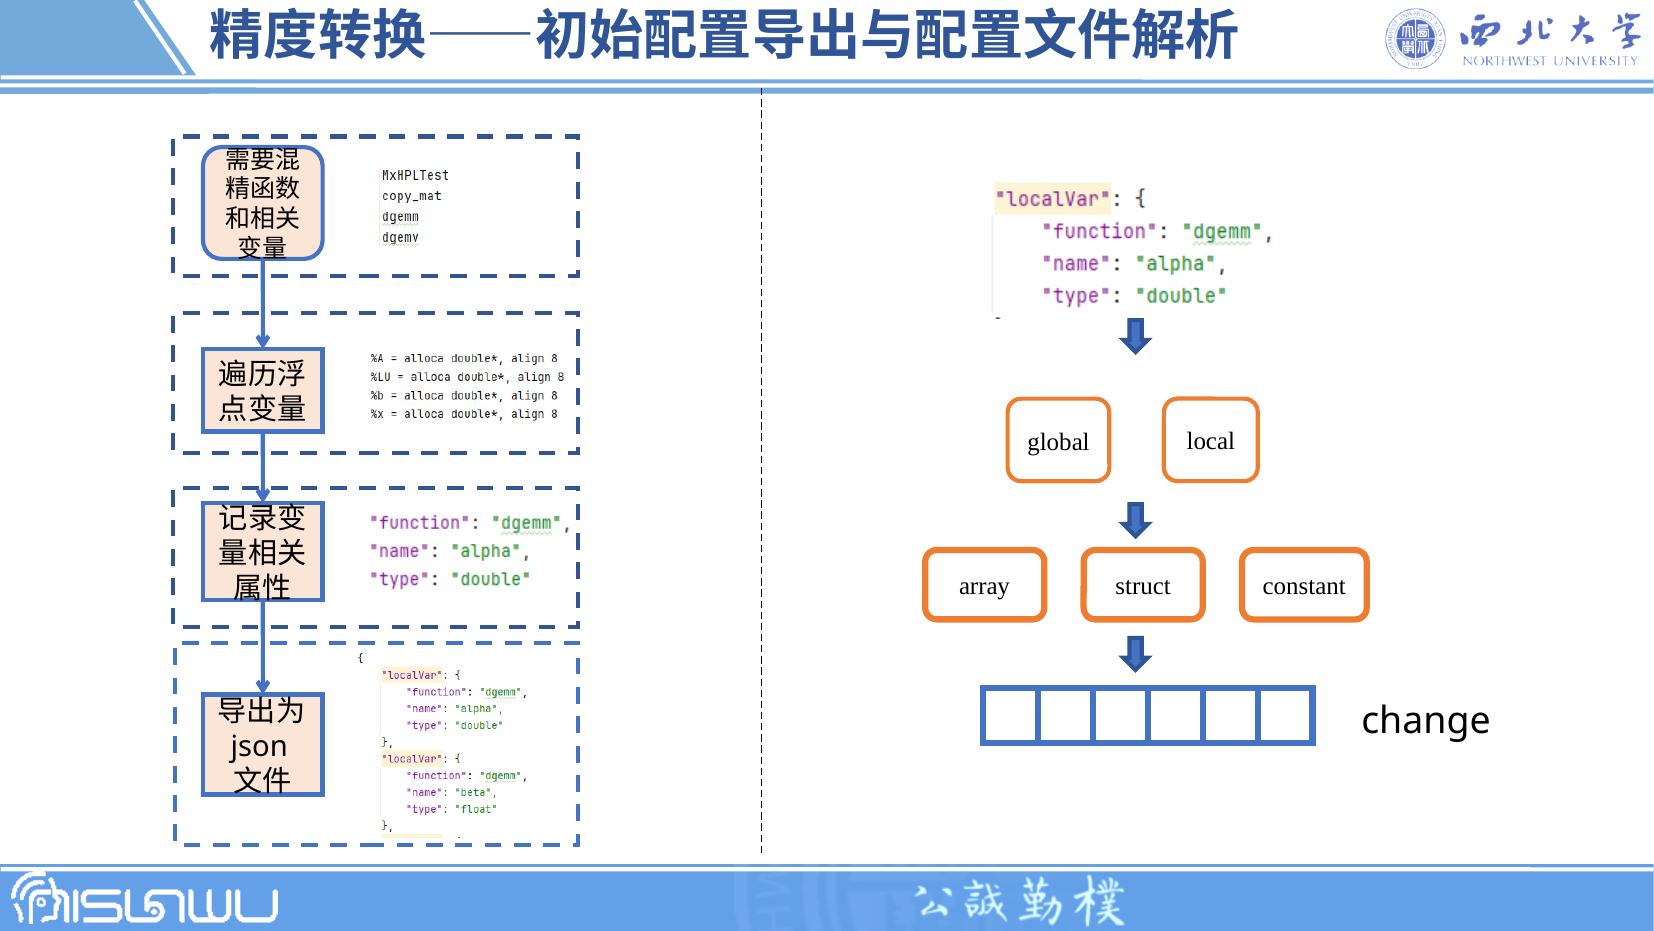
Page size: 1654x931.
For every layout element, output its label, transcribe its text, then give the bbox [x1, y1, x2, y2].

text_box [924, 171, 1510, 794]
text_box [172, 136, 579, 846]
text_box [1622, 3, 1654, 71]
title 精度转换——初始配置导出与配置文件解析 [195, 0, 1622, 75]
picture [0, 872, 1654, 931]
